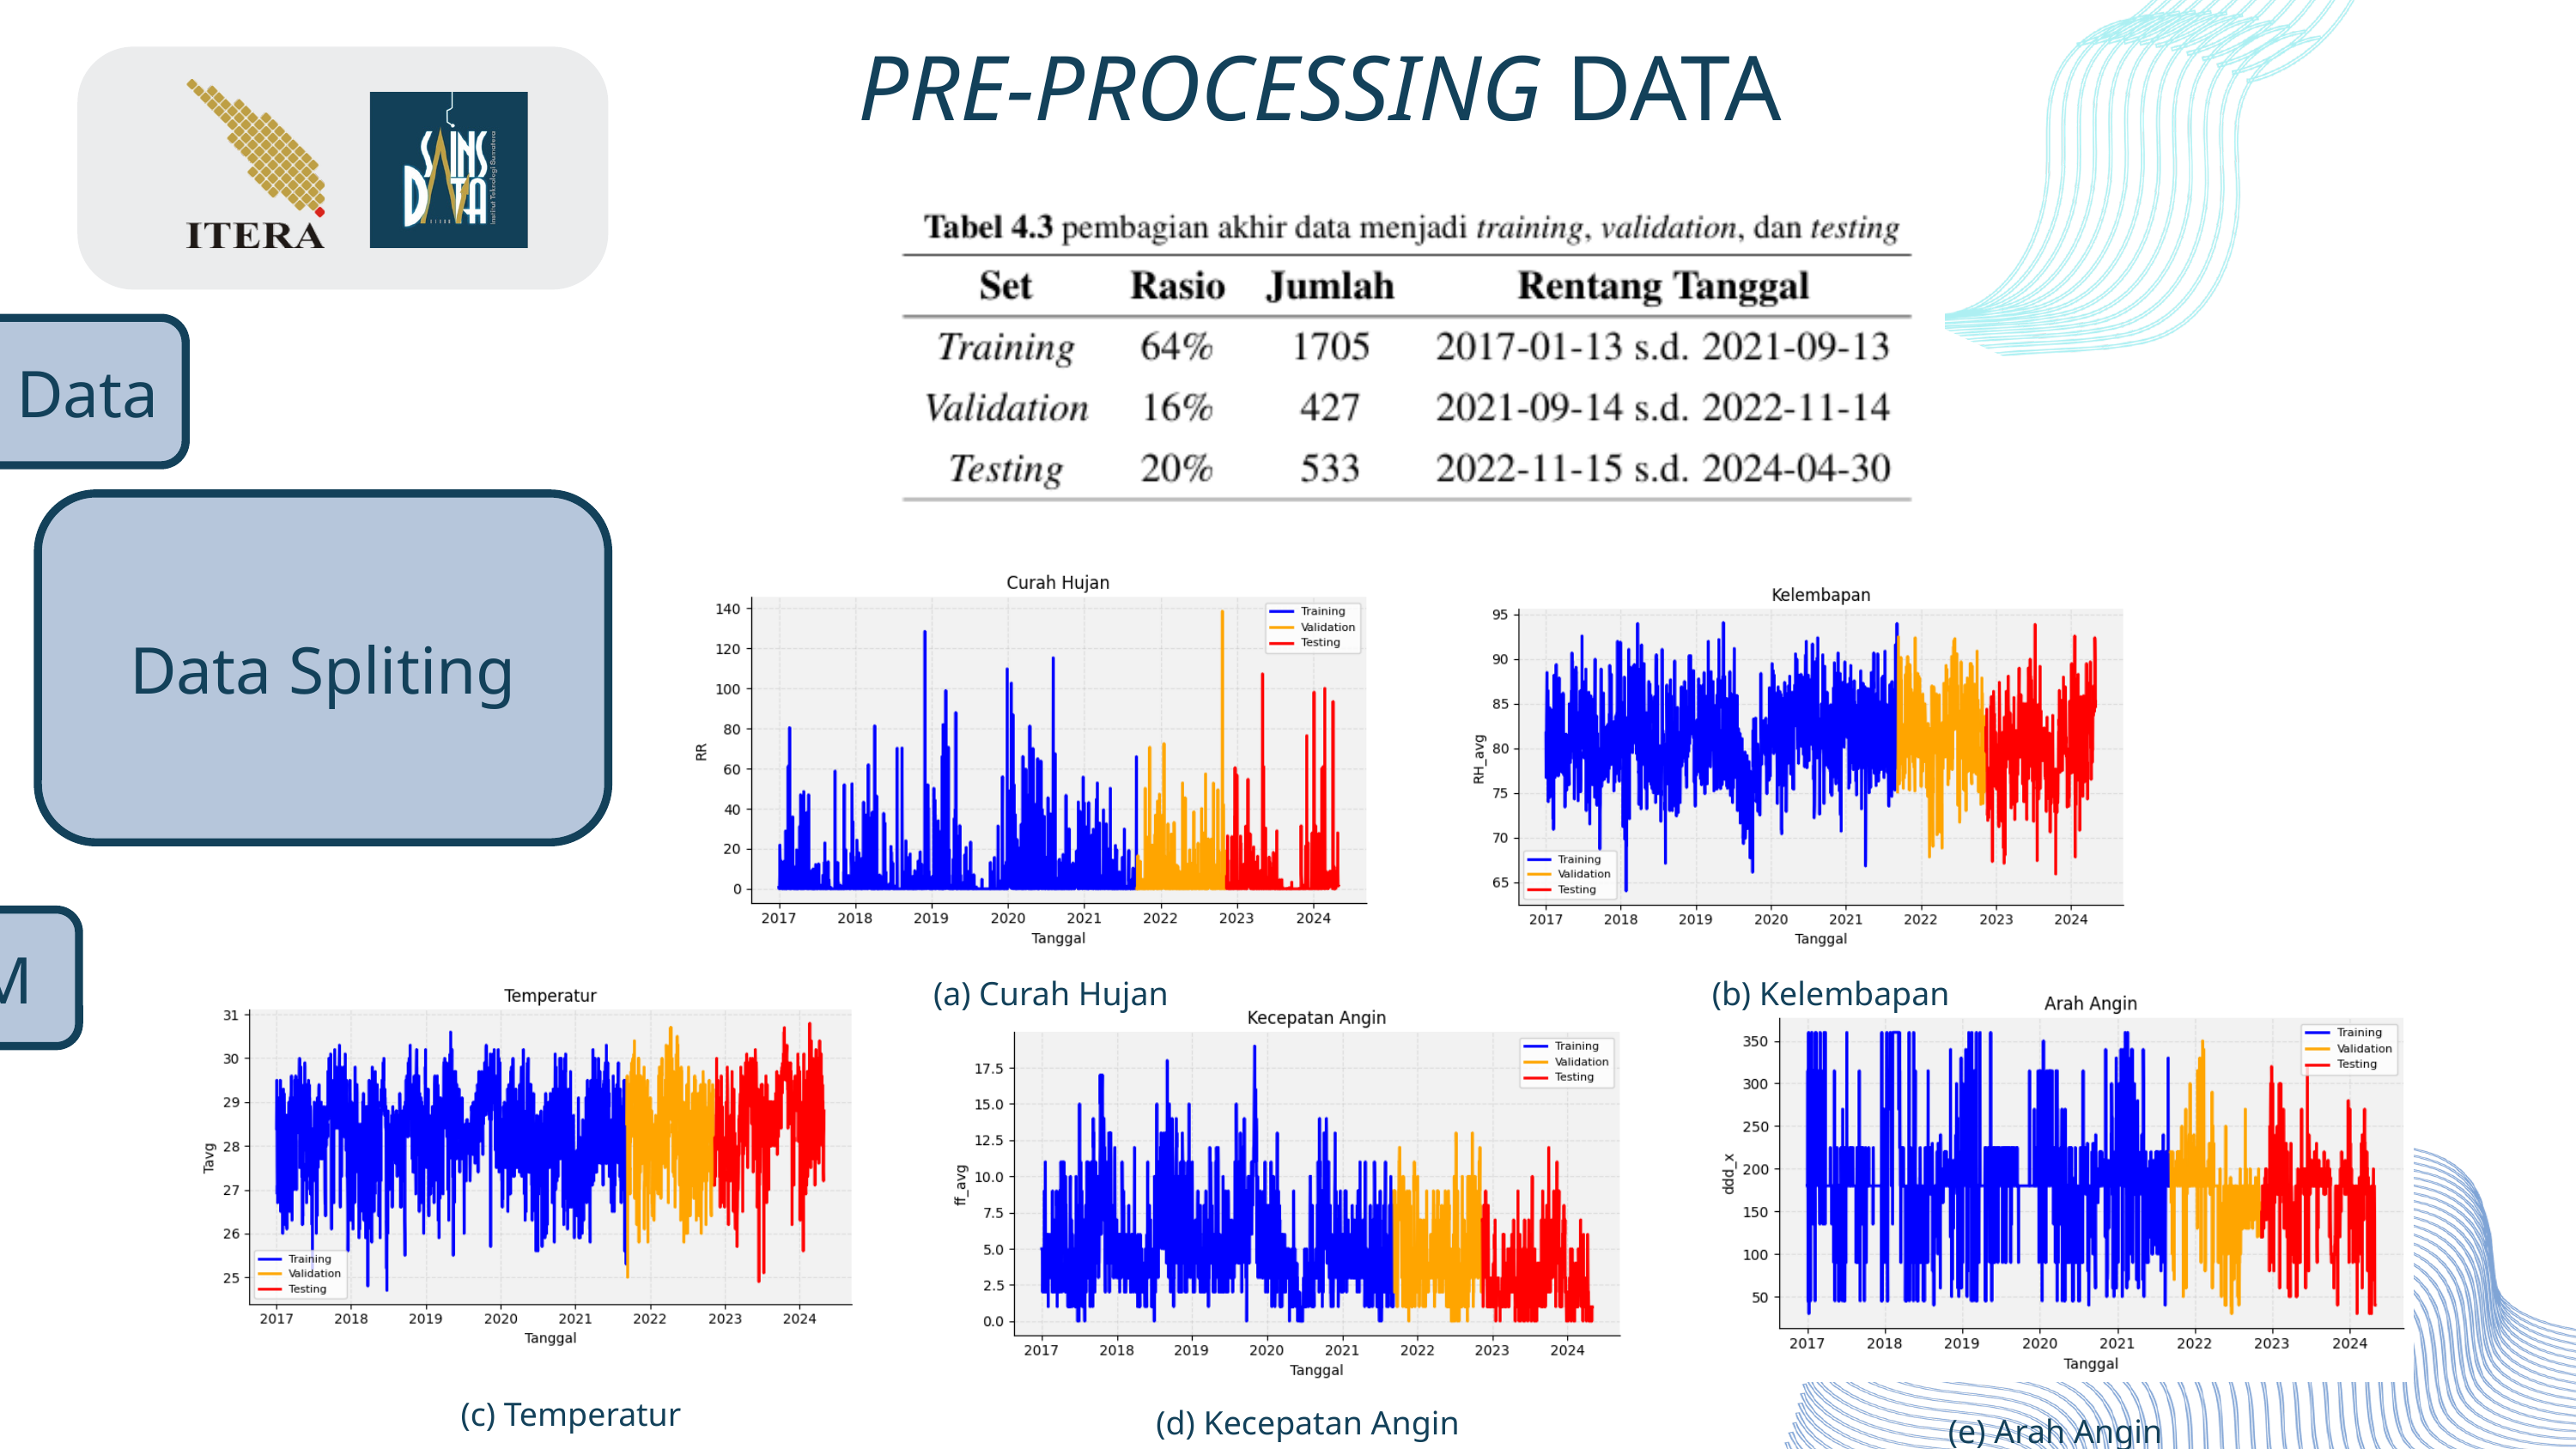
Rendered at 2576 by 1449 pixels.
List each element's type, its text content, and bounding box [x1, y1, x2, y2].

text_box (d) Kecepatan Angin [1092, 1396, 1523, 1442]
picture [868, 195, 1945, 530]
picture [944, 1000, 1630, 1388]
picture [1463, 577, 2133, 956]
text_box (c) Temperatur [399, 1361, 744, 1433]
picture [1712, 985, 2414, 1382]
text_box PRE-PROCESSING DATA [858, 7, 1986, 138]
text_box Data Spliting [35, 491, 611, 845]
text_box [1537, 0, 2576, 613]
text_box [2201, 1083, 2576, 1449]
text_box Normalisasi Data [0, 316, 188, 468]
text_box (b) Kelembapan [1659, 963, 2003, 1012]
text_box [76, 46, 609, 290]
picture [194, 978, 861, 1356]
text_box [1534, 1311, 1910, 1449]
text_box (e) Arah Angin [1910, 1390, 2201, 1449]
text_box Arsitektur LSTM [0, 907, 82, 1048]
text_box (a) Curah Hujan [879, 962, 1223, 1012]
picture [684, 565, 1376, 956]
